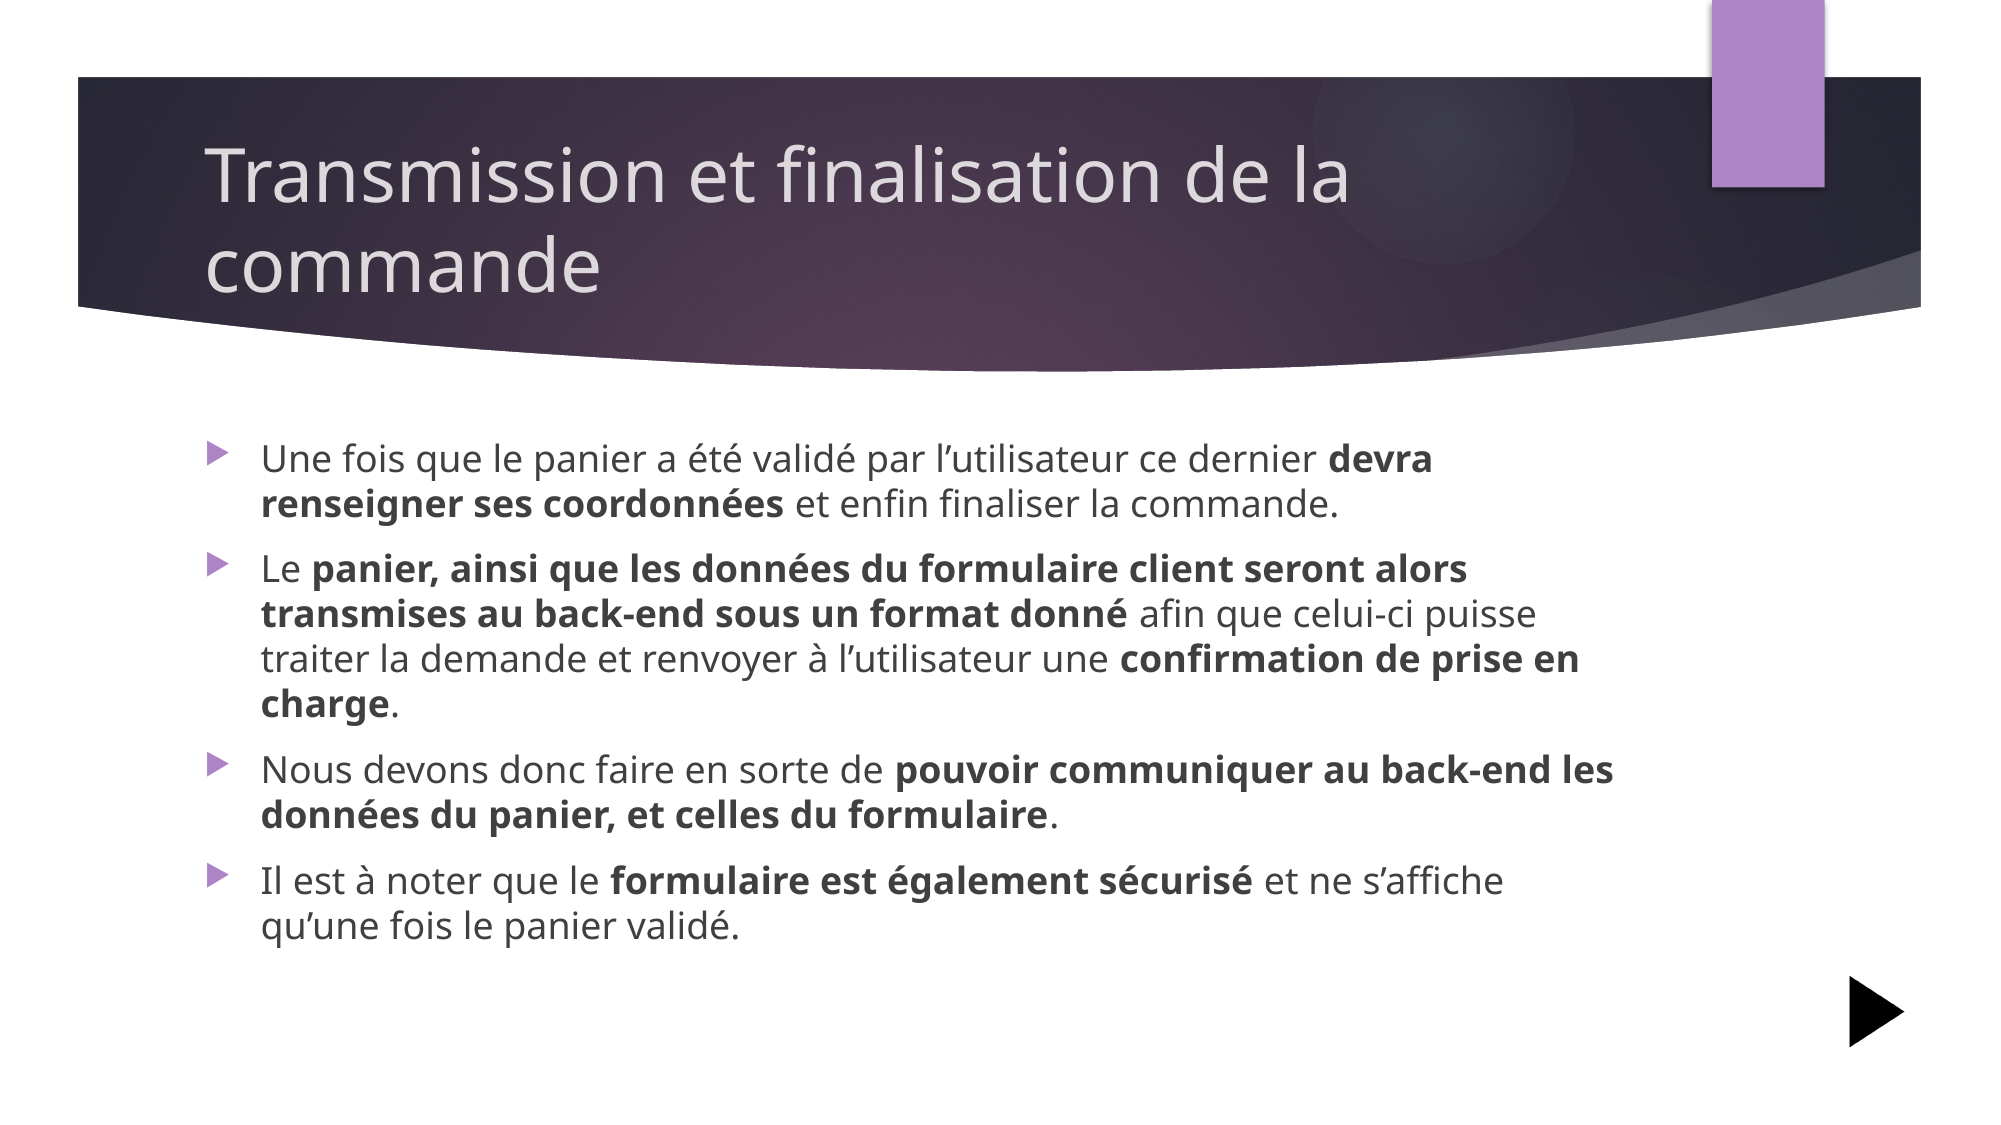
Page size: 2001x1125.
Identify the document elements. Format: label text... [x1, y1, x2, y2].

list Une fois que le panier a été validé par l’utilisateur ce dernier devra renseigner ses coordonnées et enfin finaliser la commande. Le panier, ainsi que les données du formulaire client seront alors transmises au back-end sous un format donné afin que celui-ci puisse traiter la demande et renvoyer à l’utilisateur une confirmation de prise en charge. Nous devons donc faire en sorte de pouvoir communiquer au back-end les données du panier, et celles du formulaire. Il est à noter que le formulaire est également sécurisé et ne s’affiche qu’une fois le panier validé. [189, 427, 1638, 988]
title Transmission et finalisation de la commande [189, 159, 1627, 276]
picture [1831, 965, 1923, 1058]
